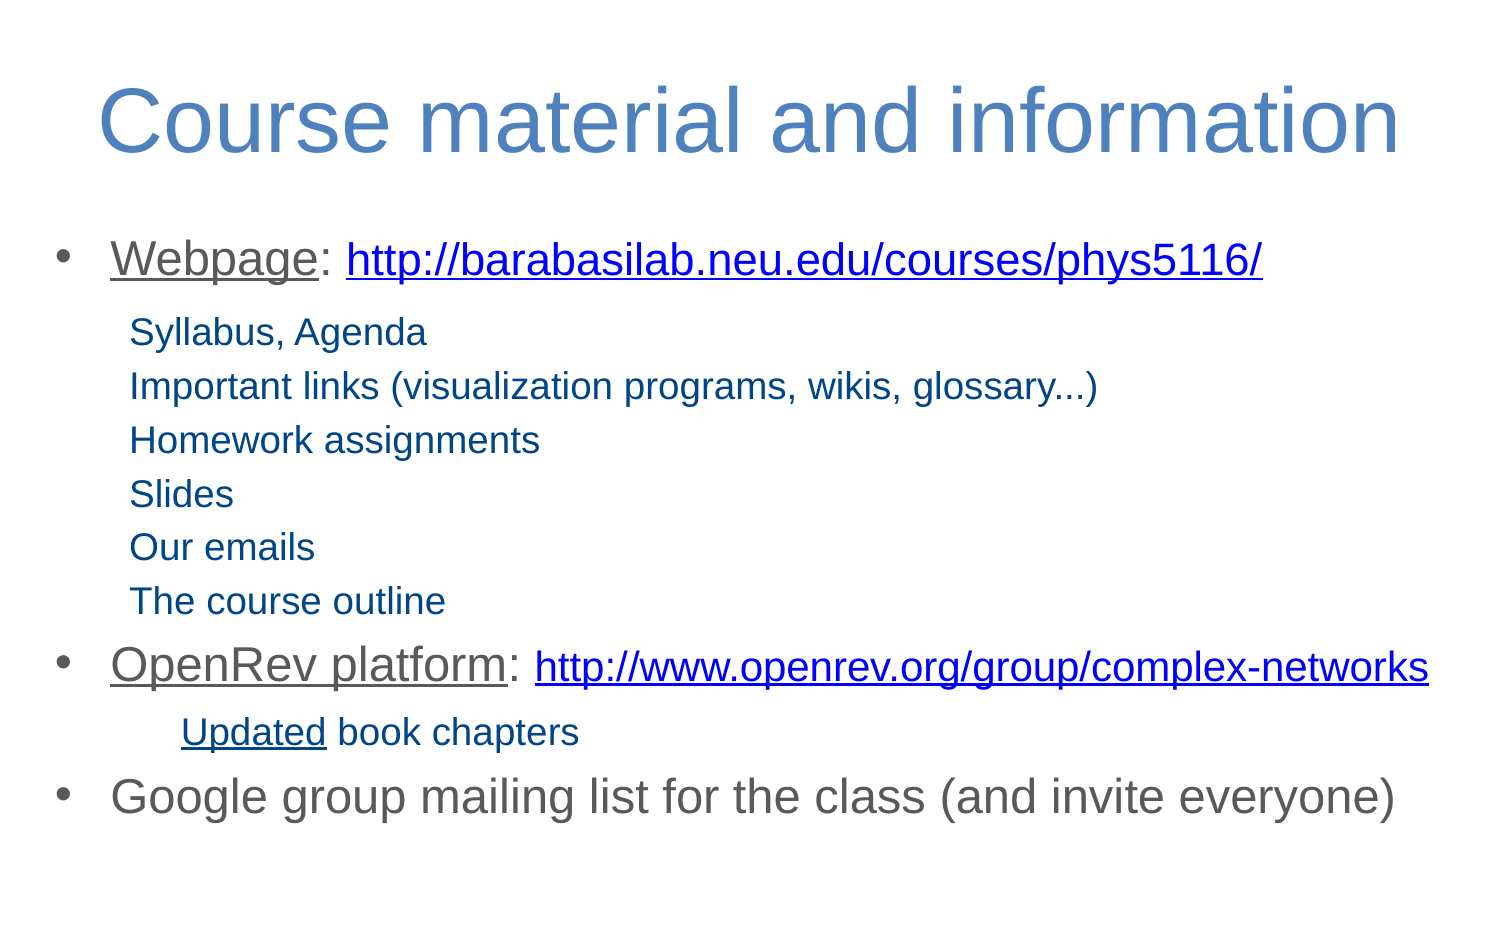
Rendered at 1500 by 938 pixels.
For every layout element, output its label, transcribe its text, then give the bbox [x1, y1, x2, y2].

list Webpage: http://barabasilab.neu.edu/courses/phys5116/ Syllabus, Agenda Important links (visualization programs, wikis, glossary...) Homework assignments Slides Our emails The course outline OpenRev platform: http://www.openrev.org/group/complex-networks Updated book chapters Google group mailing list for the class (and invite everyone) [39, 218, 1449, 838]
title Course material and information [75, 37, 1425, 194]
